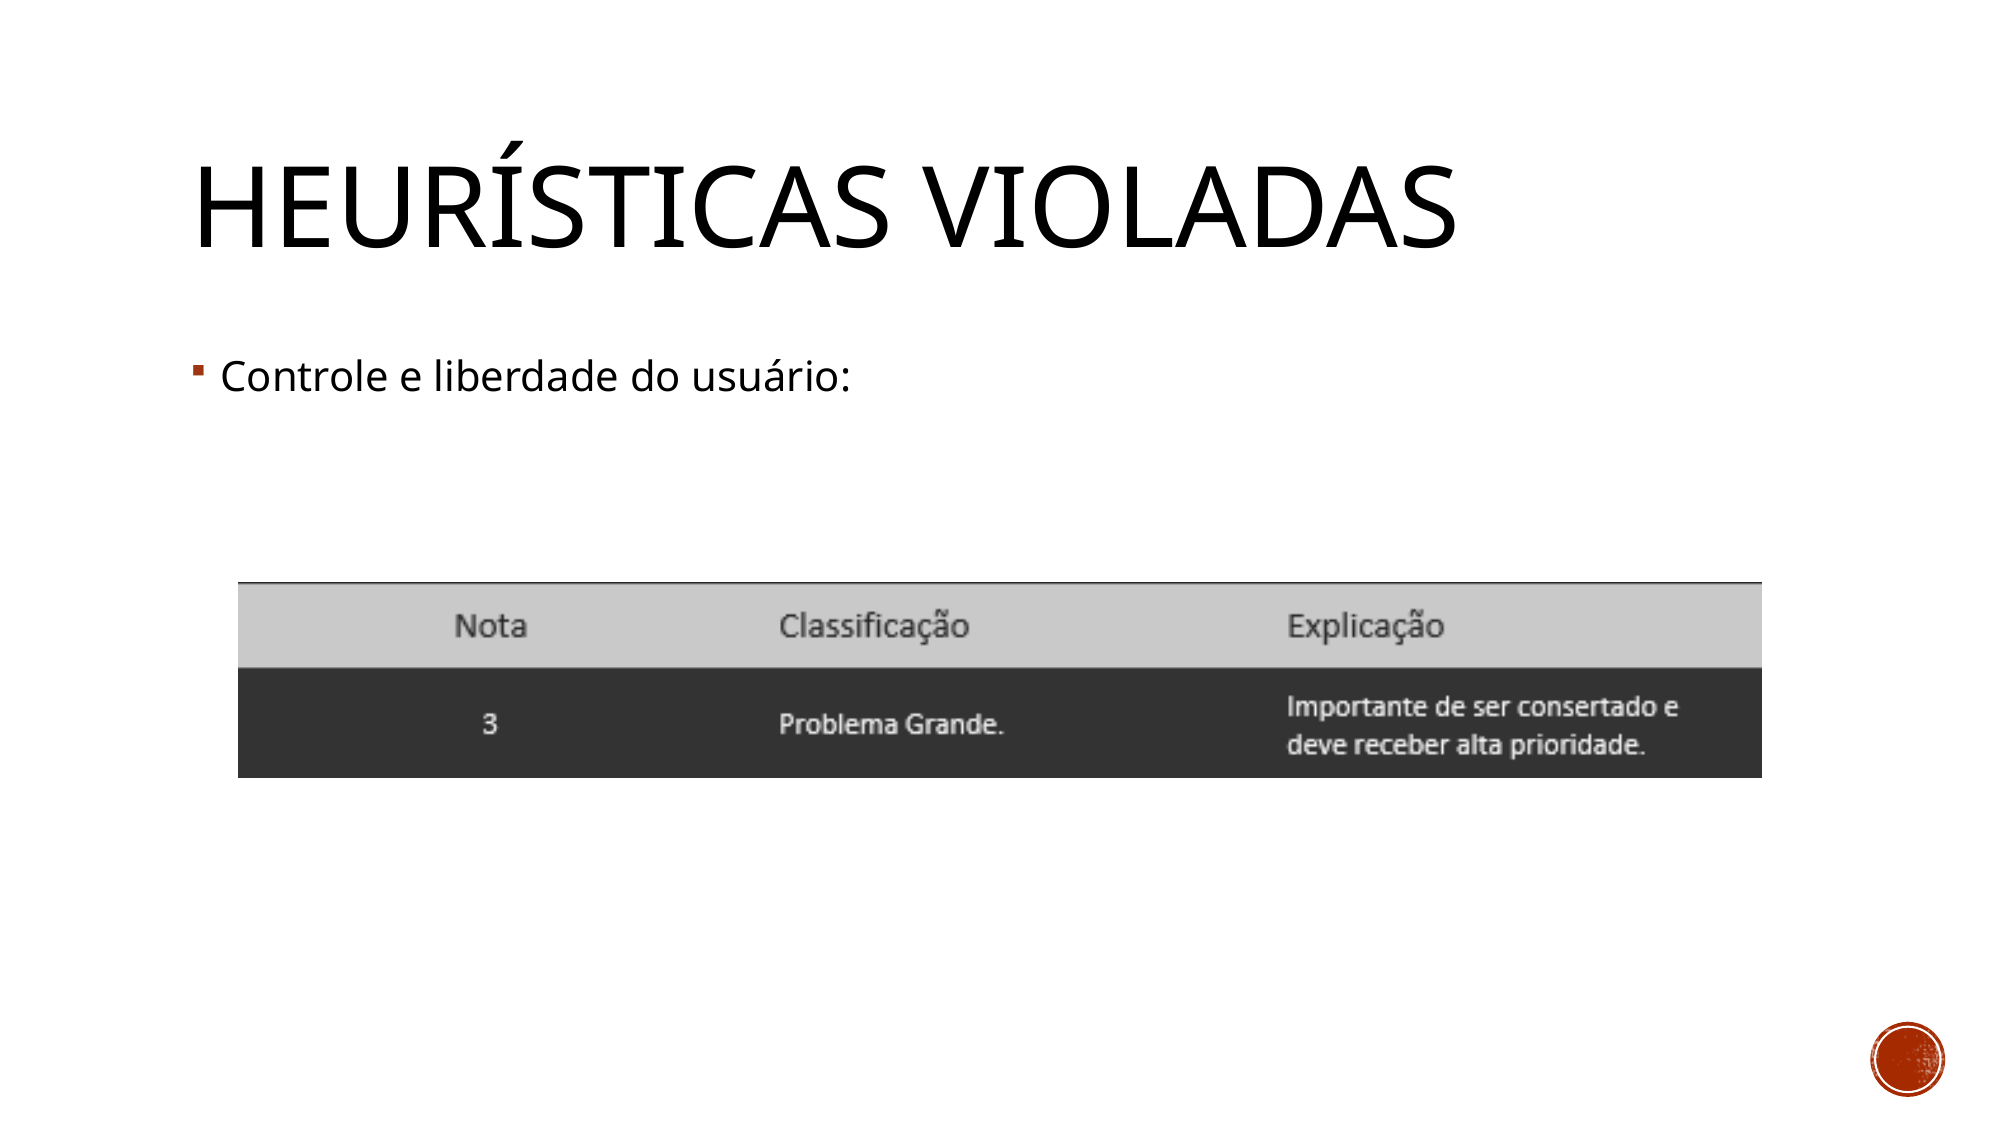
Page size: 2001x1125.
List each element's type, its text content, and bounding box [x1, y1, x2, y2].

title Heurísticas violadas [175, 79, 1826, 344]
list Controle e liberdade do usuário: [175, 348, 1826, 1013]
picture [238, 582, 1762, 778]
